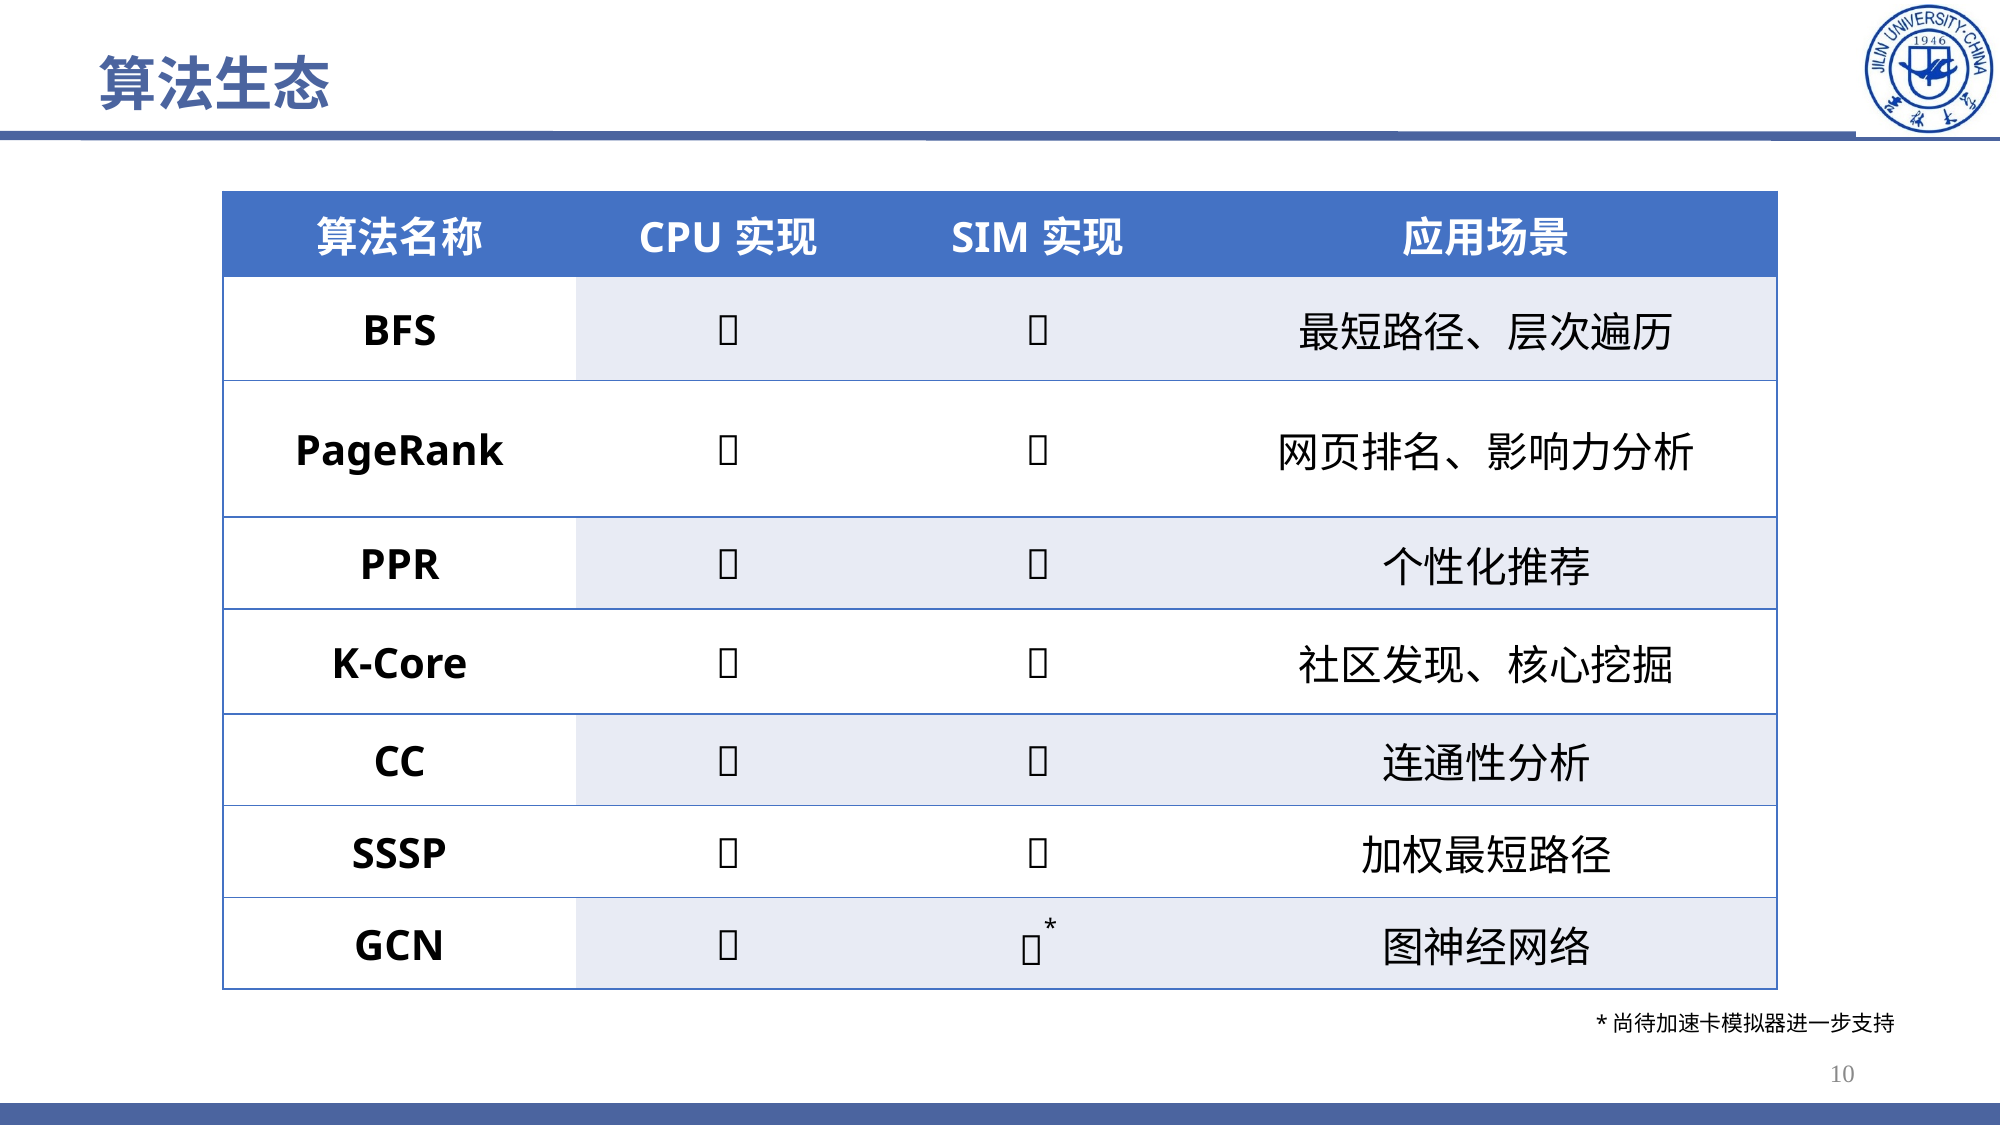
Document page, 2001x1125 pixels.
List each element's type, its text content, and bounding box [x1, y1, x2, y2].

table_cell SSSP [224, 806, 576, 897]
table_cell 图神经网络 [1196, 898, 1776, 988]
table_cell ✅ [880, 277, 1196, 380]
table_cell ✅ [880, 381, 1196, 516]
table_cell 加权最短路径 [1196, 806, 1776, 897]
table_cell PageRank [224, 381, 576, 516]
picture [1856, 4, 2000, 137]
text_box *尚待加速卡模拟器进一步支持 [1469, 1001, 1911, 1043]
table_cell 个性化推荐 [1196, 518, 1776, 608]
table_cell ✅ [576, 518, 880, 608]
text_box 算法生态 [83, 4, 1856, 125]
table_cell ✅ [880, 806, 1196, 897]
table_cell ✅ [576, 610, 880, 713]
table_cell 网页排名、影响力分析 [1196, 381, 1776, 516]
table_cell 社区发现、核心挖掘 [1196, 610, 1776, 713]
table_cell ❌* [880, 898, 1196, 988]
table_cell PPR [224, 518, 576, 608]
table_cell ✅ [880, 715, 1196, 805]
table_cell ✅ [576, 277, 880, 380]
table_cell K-Core [224, 610, 576, 713]
table_cell CC [224, 715, 576, 805]
table_cell ✅ [576, 898, 880, 988]
table_cell BFS [224, 277, 576, 380]
table_cell ✅ [880, 610, 1196, 713]
table_cell ✅ [576, 715, 880, 805]
table_cell ✅ [576, 381, 880, 516]
table_cell 连通性分析 [1196, 715, 1776, 805]
table_header 应用场景 [1196, 192, 1776, 275]
table_cell 最短路径、层次遍历 [1196, 277, 1776, 380]
table_header SIM实现 [880, 192, 1196, 275]
table_header CPU实现 [576, 192, 880, 275]
table_cell ✅ [576, 806, 880, 897]
text_box [0, 1102, 2000, 1125]
slide_number 10 [1605, 1043, 1870, 1103]
table_cell GCN [224, 898, 576, 988]
table_cell ✅ [880, 518, 1196, 608]
table_header 算法名称 [224, 192, 576, 275]
